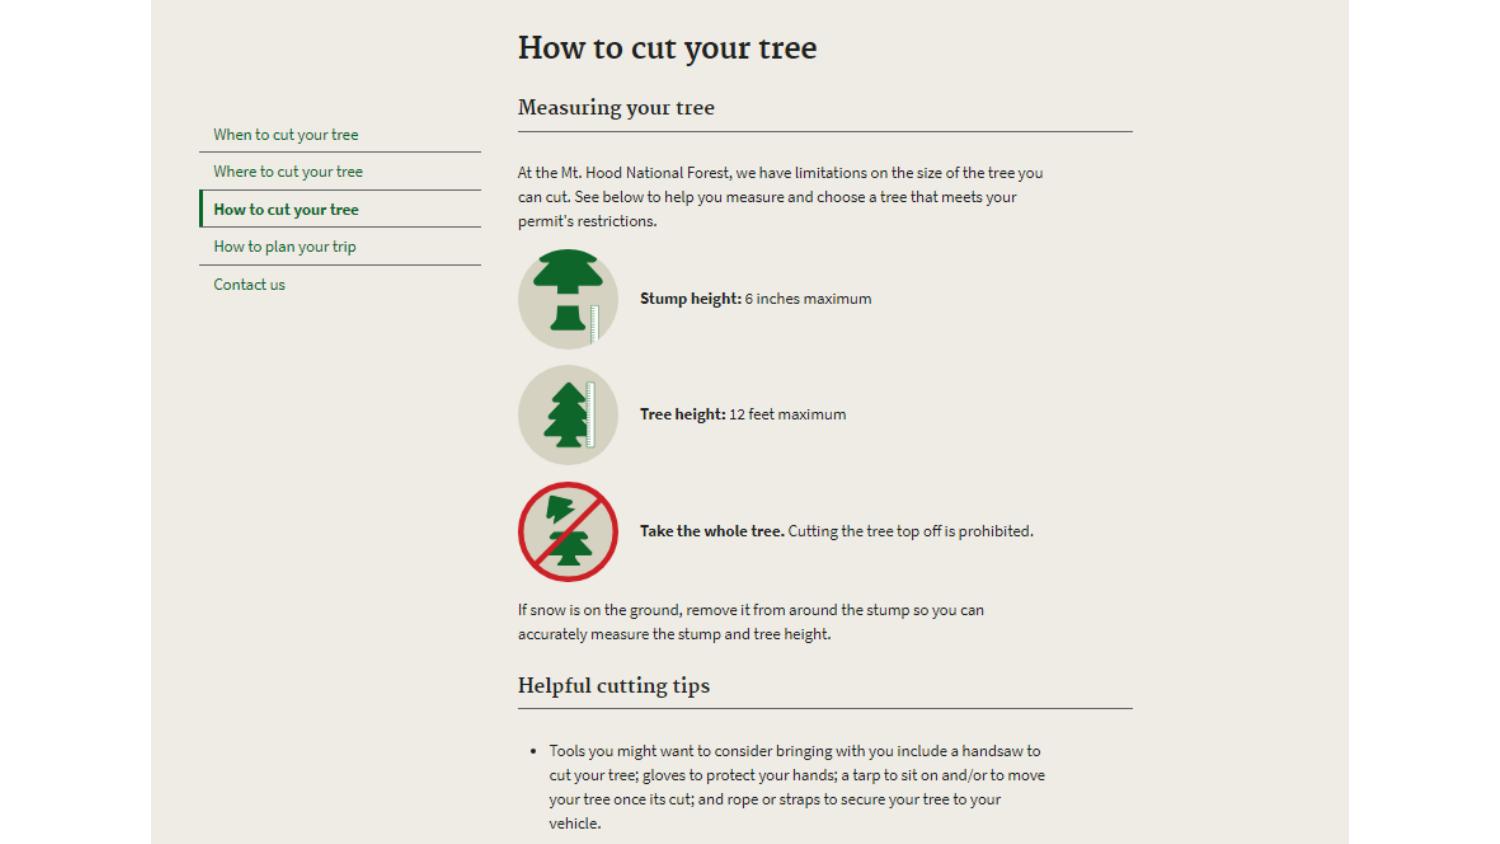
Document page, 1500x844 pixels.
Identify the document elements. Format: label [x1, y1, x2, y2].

picture [151, 0, 1349, 844]
